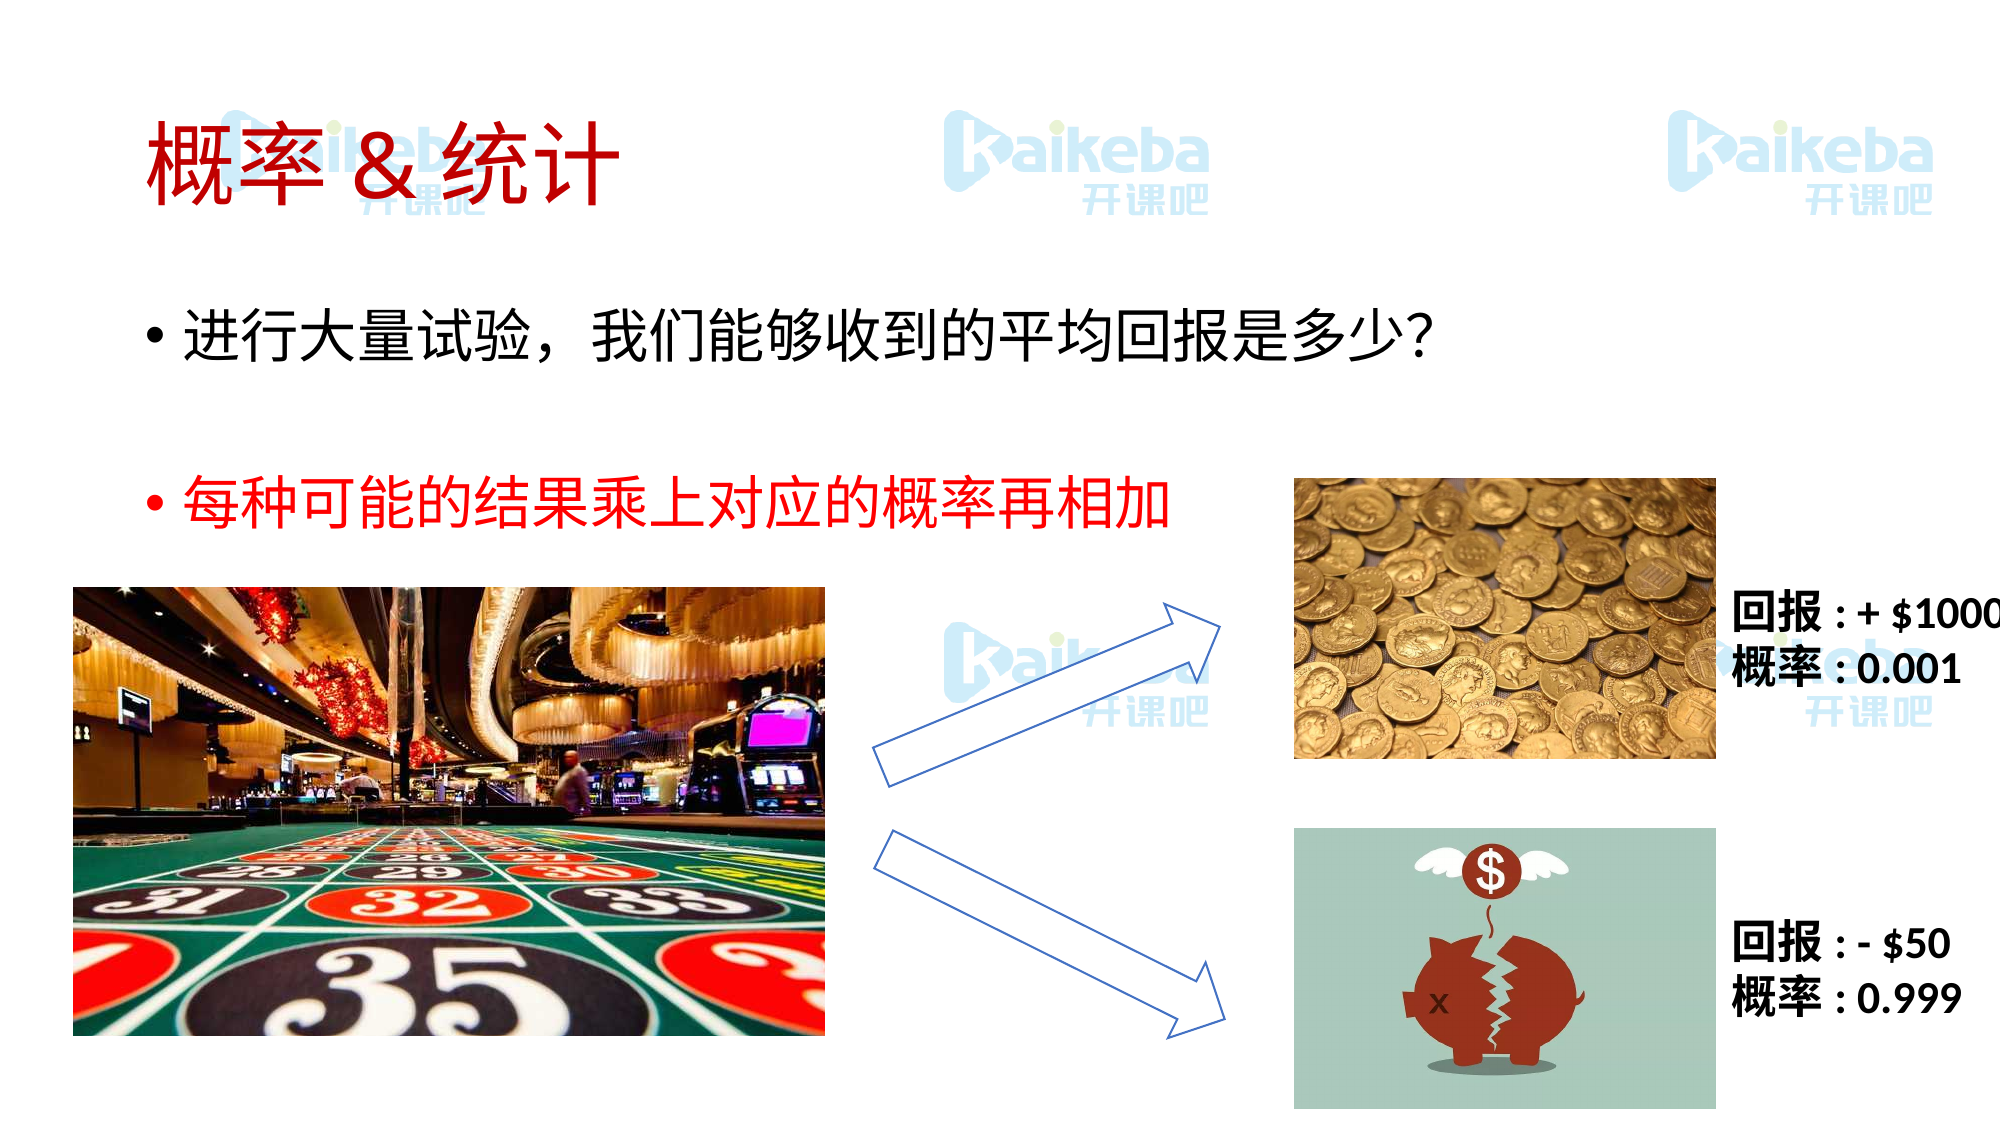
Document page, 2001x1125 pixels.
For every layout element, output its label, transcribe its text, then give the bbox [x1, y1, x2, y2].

picture [73, 587, 825, 1036]
picture [1294, 827, 1716, 1109]
text_box 回报: - $50 概率: 0.999 [1724, 905, 2000, 1031]
picture [1294, 478, 1716, 760]
text_box [874, 830, 1225, 1039]
text_box [873, 603, 1220, 787]
title 概率&统计 [136, 59, 1863, 278]
text_box 回报: + $1000 概率: 0.001 [1724, 574, 2000, 700]
